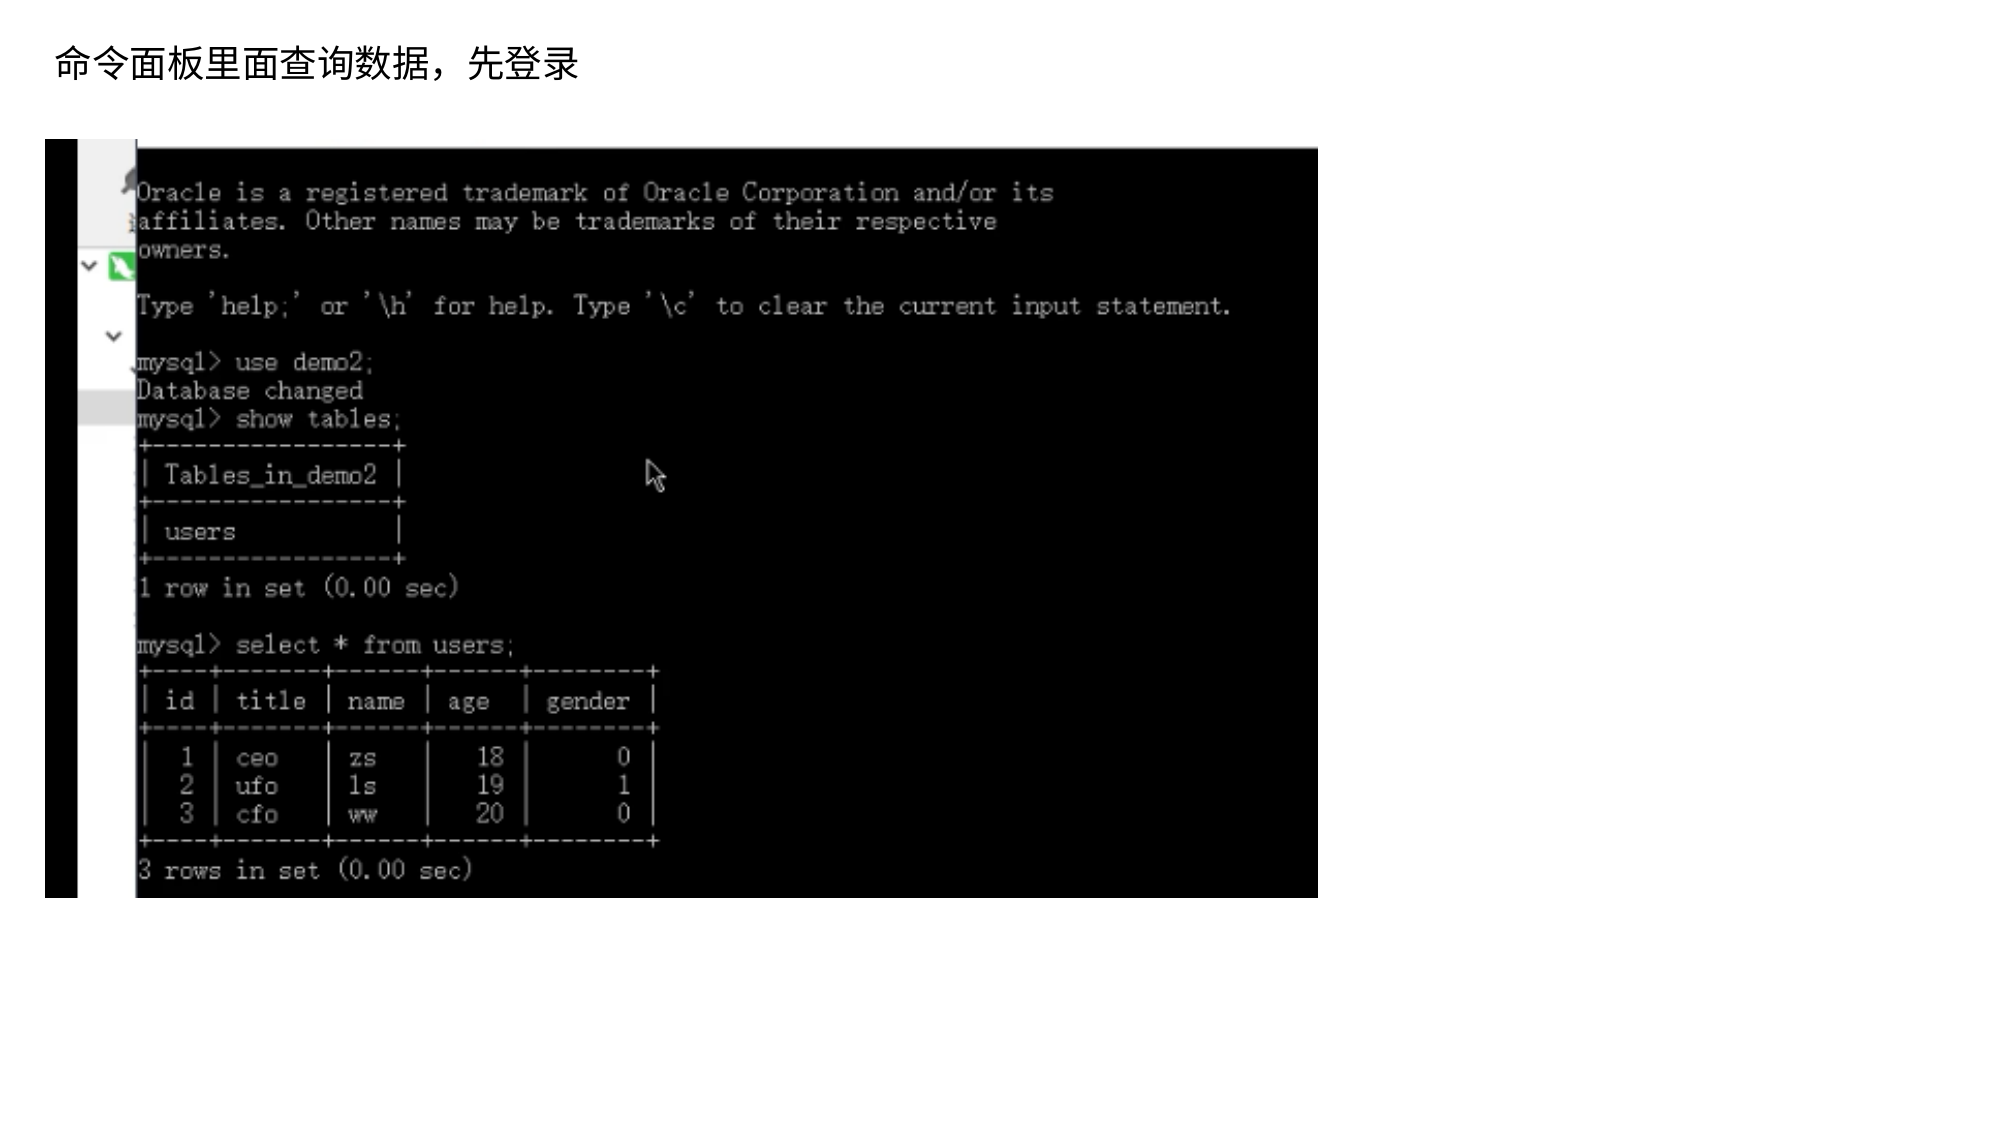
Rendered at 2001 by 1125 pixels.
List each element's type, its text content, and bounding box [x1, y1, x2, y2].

text_box 命令面板里面查询数据，先登录 [39, 32, 699, 93]
picture [45, 139, 1318, 898]
